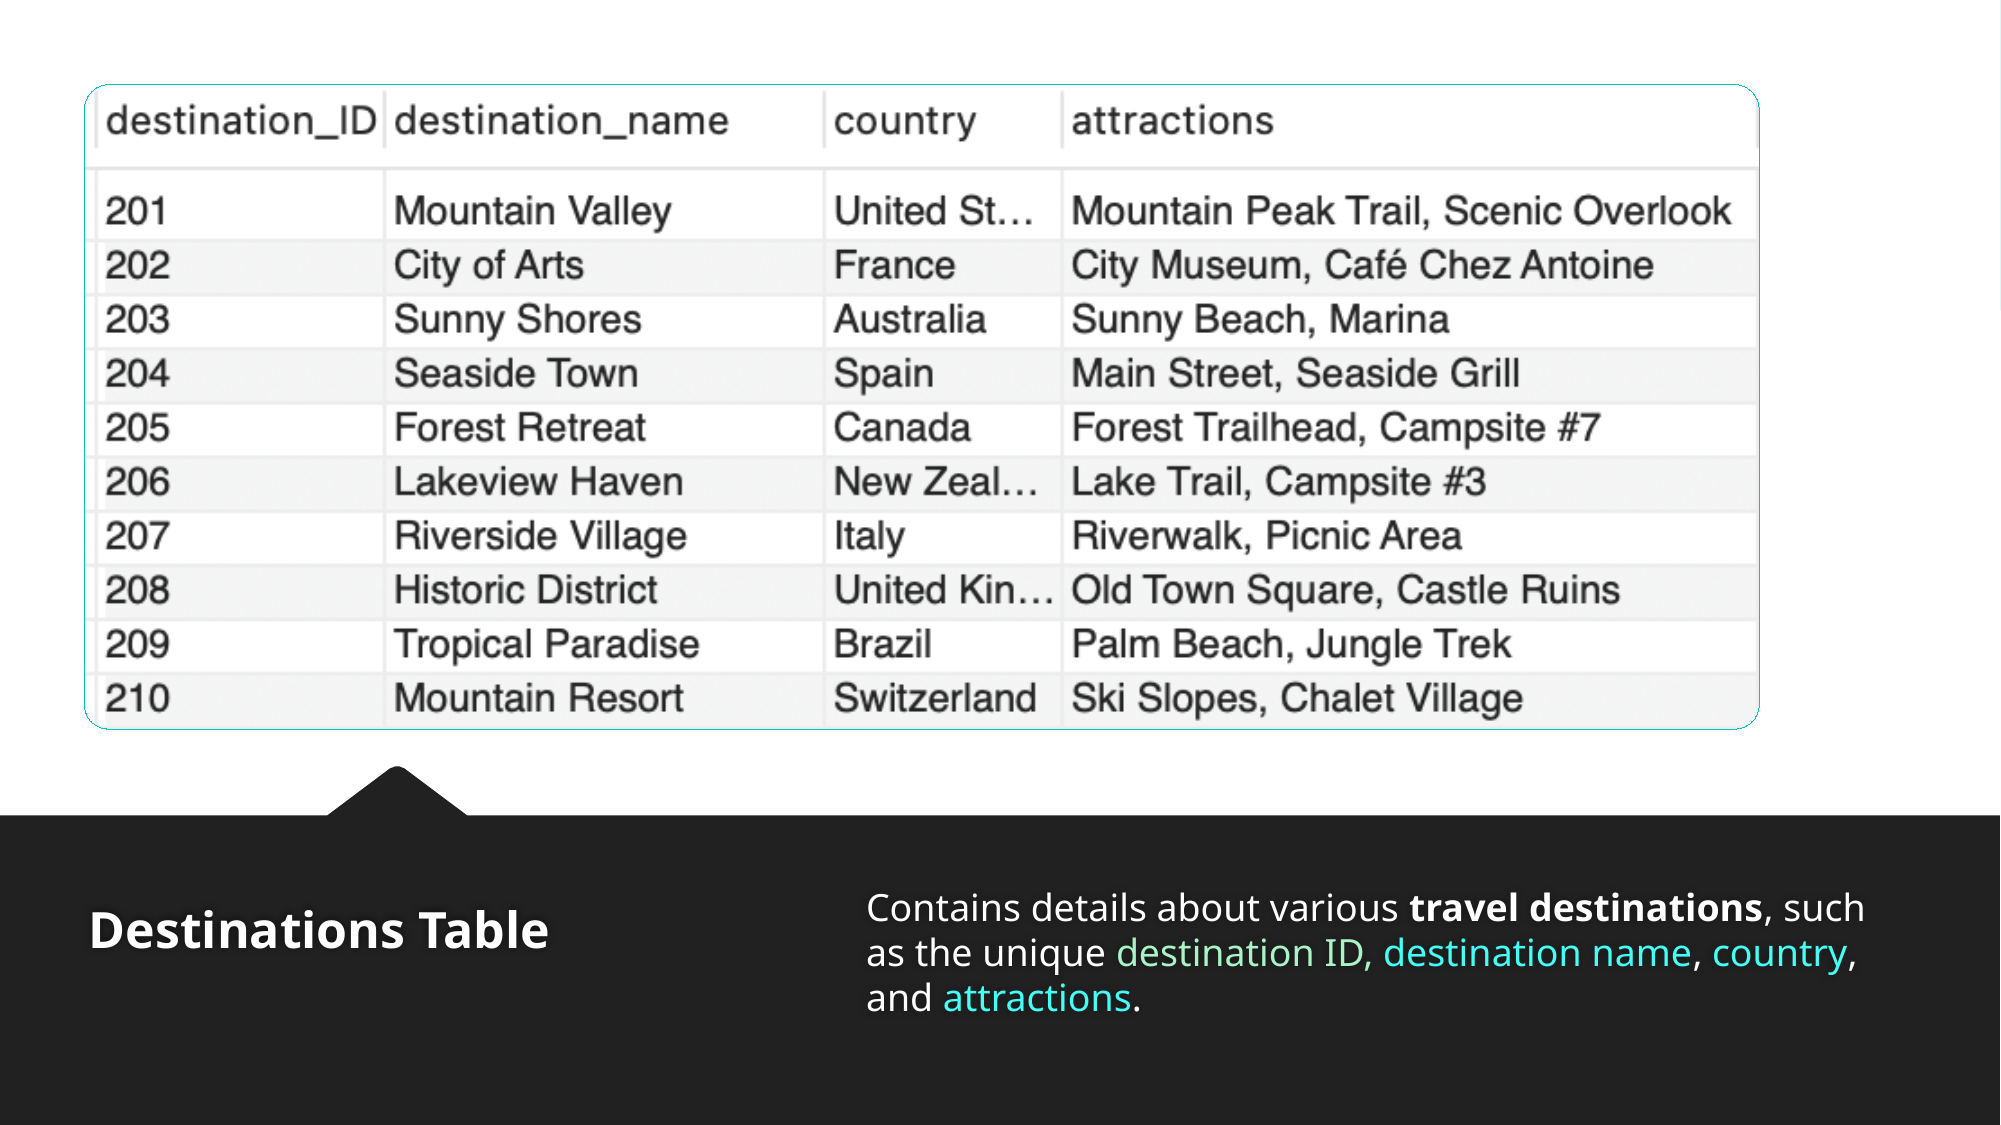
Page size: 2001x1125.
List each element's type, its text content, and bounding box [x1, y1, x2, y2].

text_box [0, 0, 2000, 814]
text_box [0, 765, 2000, 1125]
list Contains details about various travel destinations, such as the unique destination ID, destination name, country, and attractions. [850, 870, 1910, 1093]
picture [84, 84, 1760, 730]
title Destinations Table [74, 849, 827, 1009]
